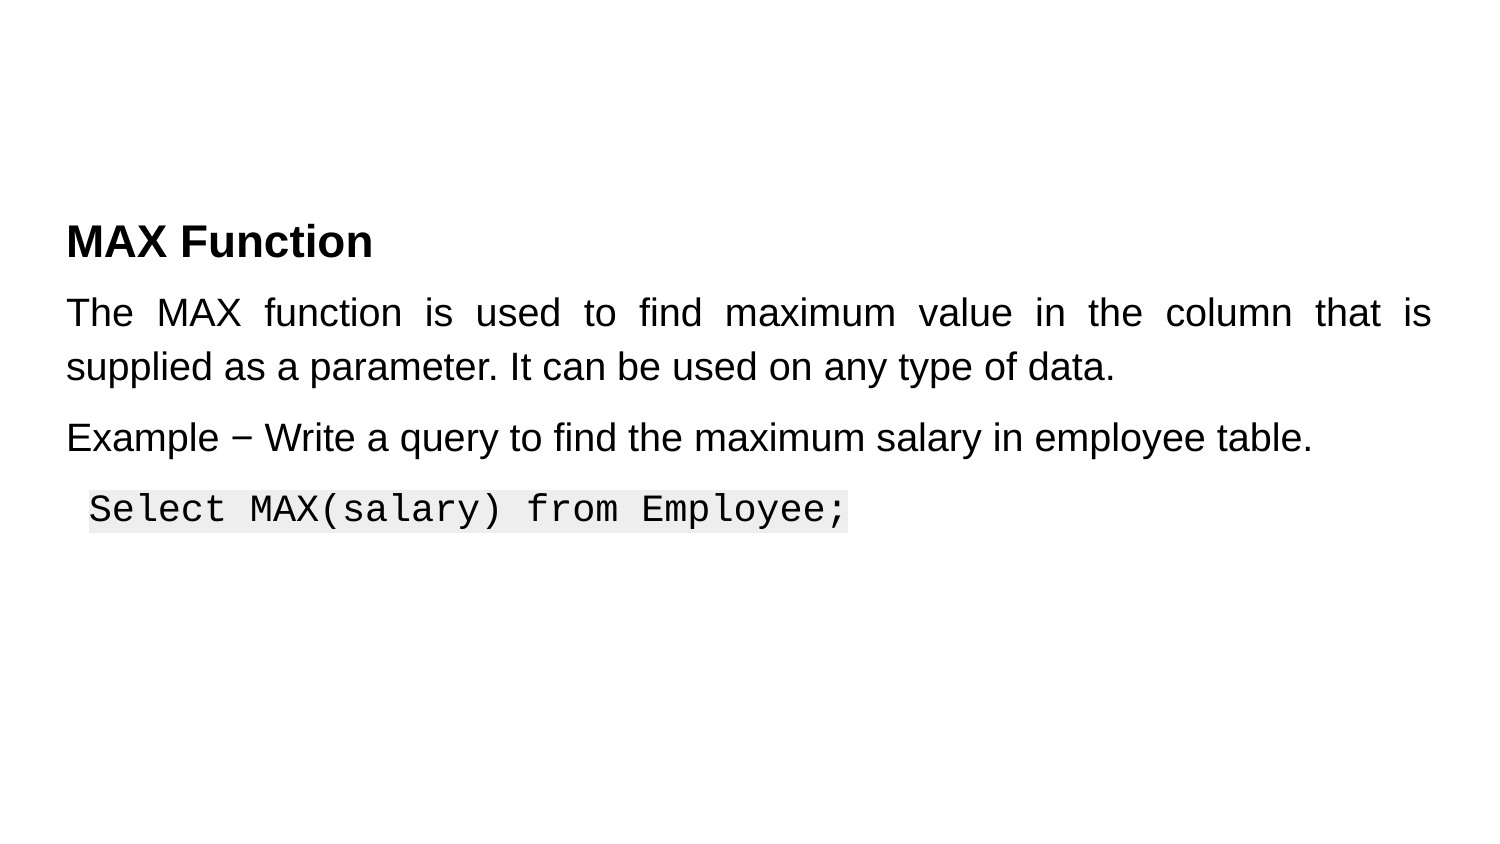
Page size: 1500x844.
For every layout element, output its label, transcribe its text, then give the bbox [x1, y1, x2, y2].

list MAX Function The MAX function is used to find maximum value in the column that is supplied as a parameter. It can be used on any type of data. Example − Write a query to find the maximum salary in employee table. Select MAX(salary) from Employee; [51, 189, 1449, 750]
